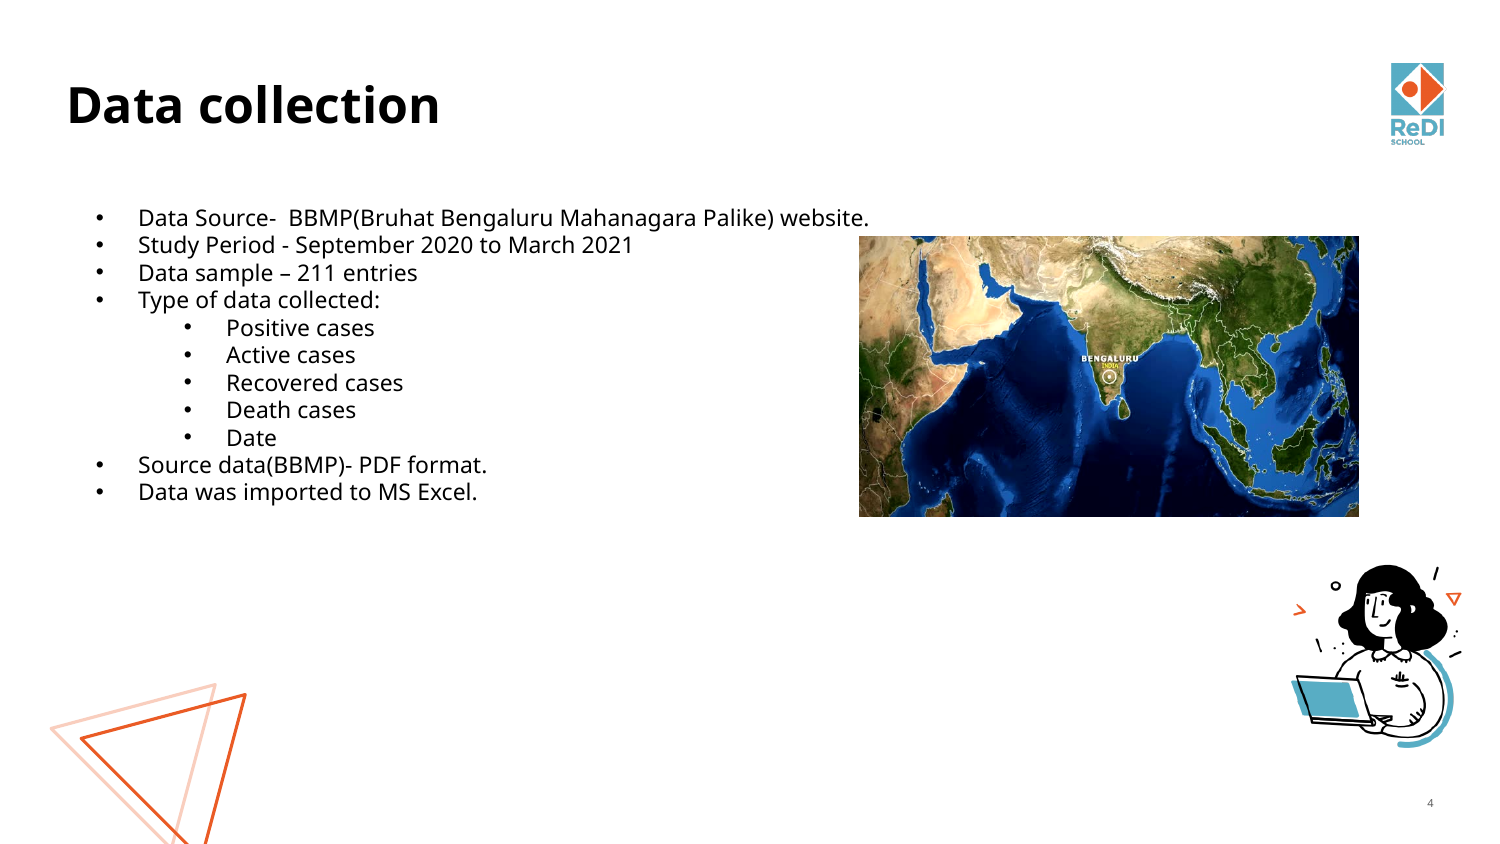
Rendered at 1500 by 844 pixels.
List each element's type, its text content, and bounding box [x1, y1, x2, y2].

picture [859, 235, 1359, 517]
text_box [78, 660, 278, 823]
slide_number 4 [1388, 781, 1449, 827]
picture [1391, 63, 1447, 145]
text_box Data Source- BBMP(Bruhat Bengaluru Mahanagara Palike) website. Study Period - September 2020 to March 2021 Data sample – 211 entries Type of data collected: Positive cases Active cases Recovered cases Death cases Date Source data(BBMP)- PDF format. Data was imported to MS Excel. [81, 196, 944, 541]
picture [1286, 562, 1466, 749]
title Data collection [51, 56, 1388, 151]
